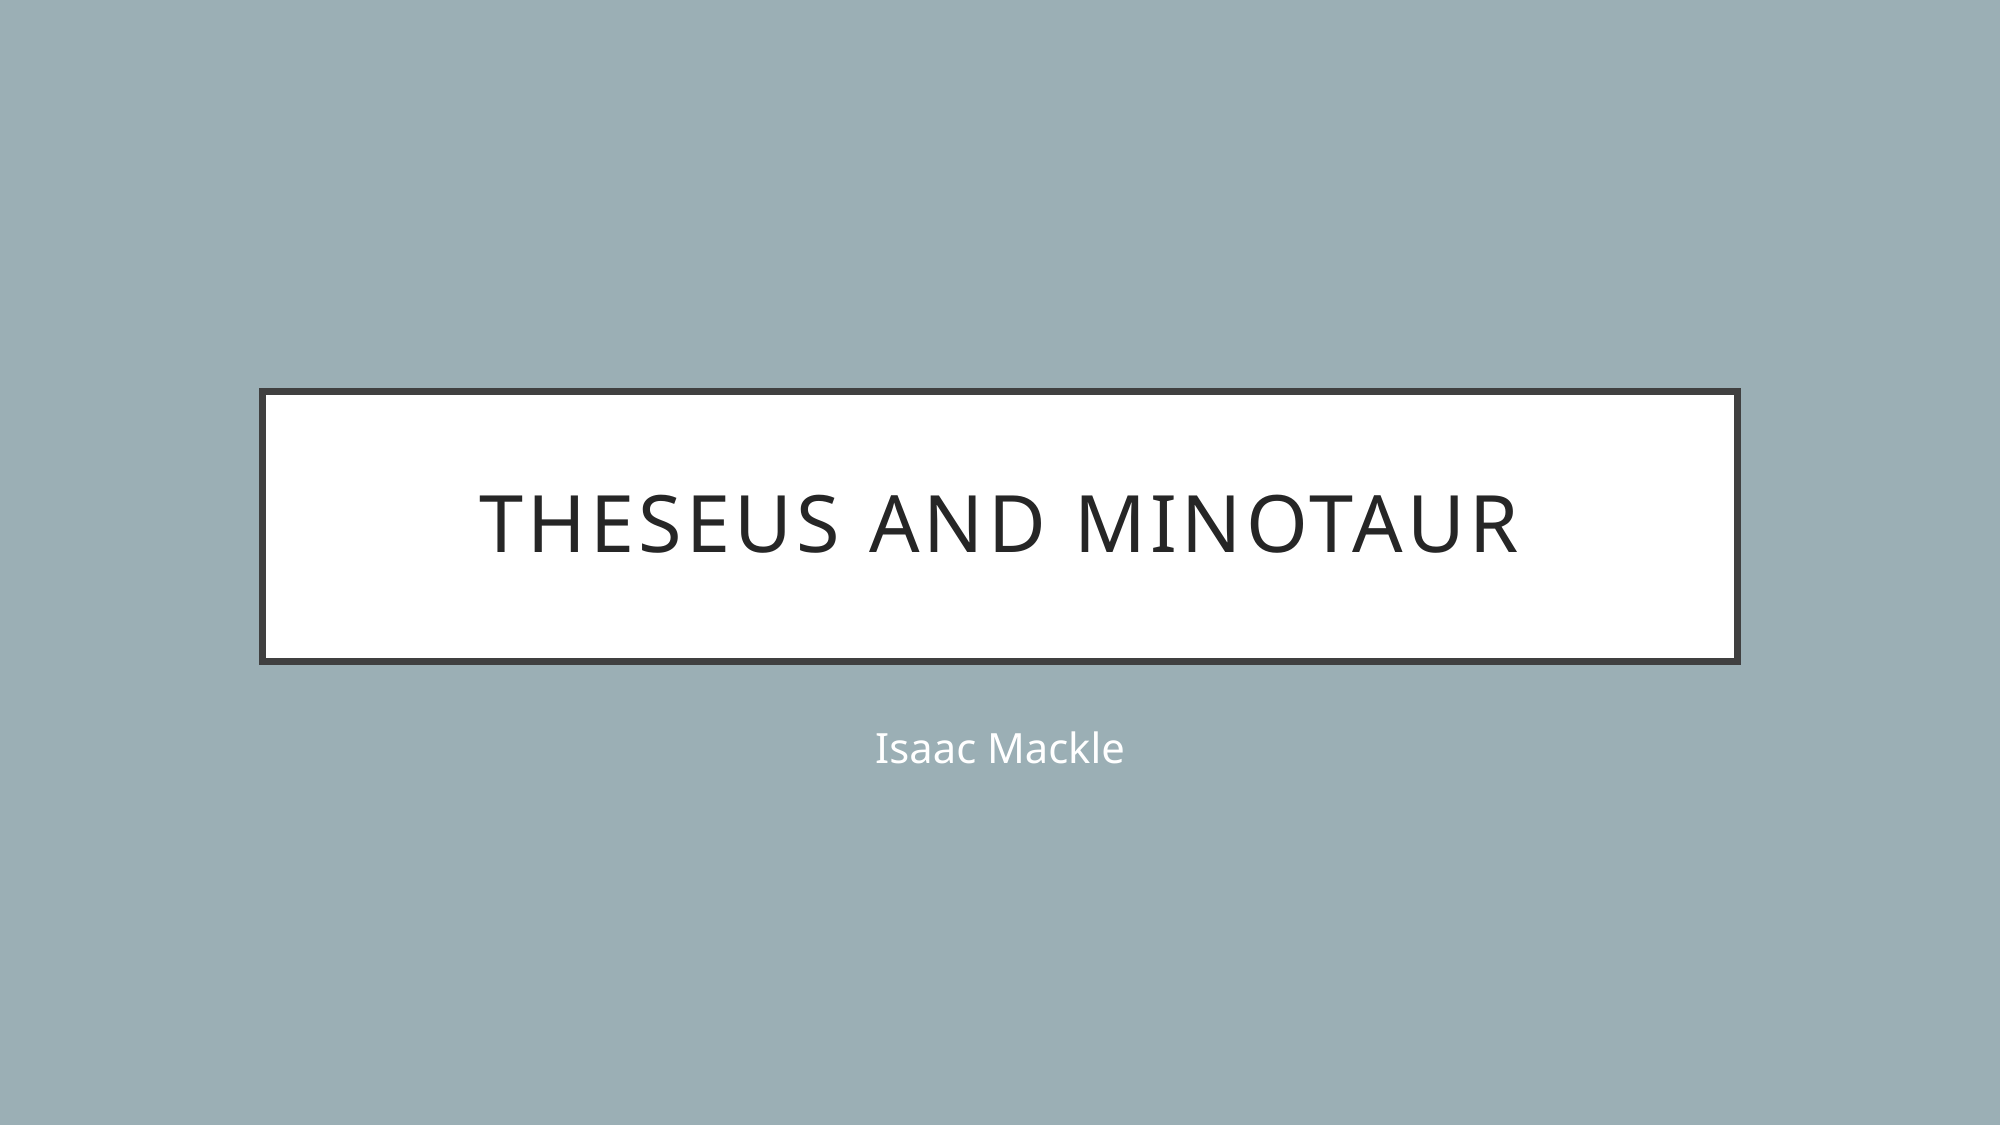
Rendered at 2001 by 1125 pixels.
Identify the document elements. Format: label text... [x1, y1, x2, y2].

subtitle Isaac Mackle [442, 713, 1558, 918]
title Theseus and Minotaur [259, 388, 1741, 665]
